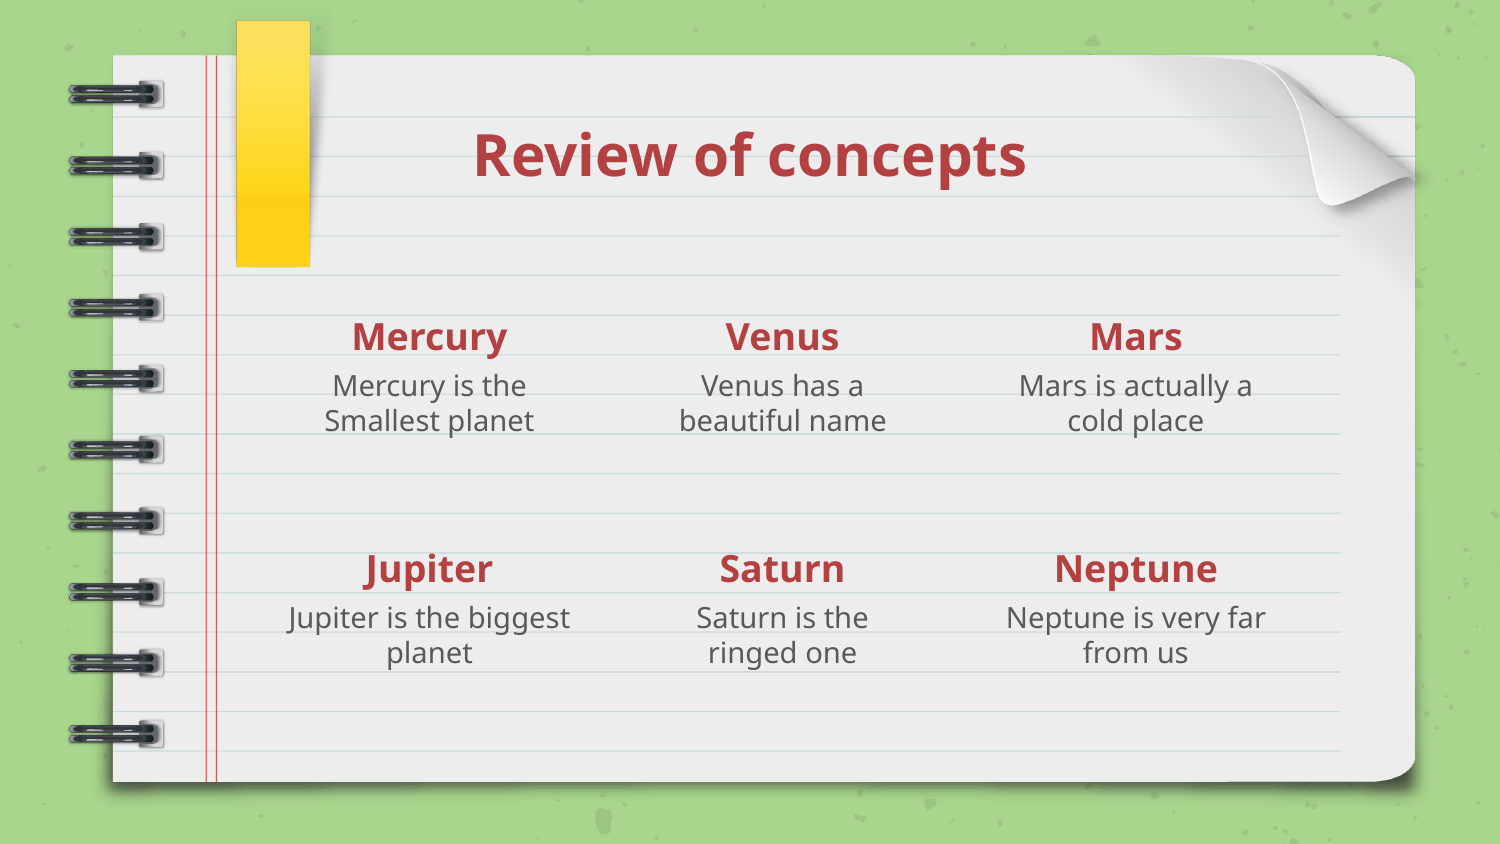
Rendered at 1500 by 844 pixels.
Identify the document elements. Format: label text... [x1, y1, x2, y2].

title Jupiter [273, 525, 587, 584]
subtitle Jupiter is the biggest planet [273, 584, 587, 696]
picture [63, 0, 1437, 822]
subtitle Neptune is very far from us [979, 584, 1293, 696]
title Saturn [626, 525, 940, 584]
title Neptune [979, 525, 1293, 584]
subtitle Mars is actually a cold place [979, 352, 1293, 464]
title Review of concepts [448, 116, 1122, 211]
subtitle Venus has a beautiful name [626, 352, 940, 464]
title Mars [979, 293, 1293, 352]
subtitle Saturn is the ringed one [626, 584, 940, 696]
subtitle Mercury is the Smallest planet [273, 352, 587, 464]
title Venus [626, 293, 940, 352]
title Mercury [273, 293, 587, 352]
